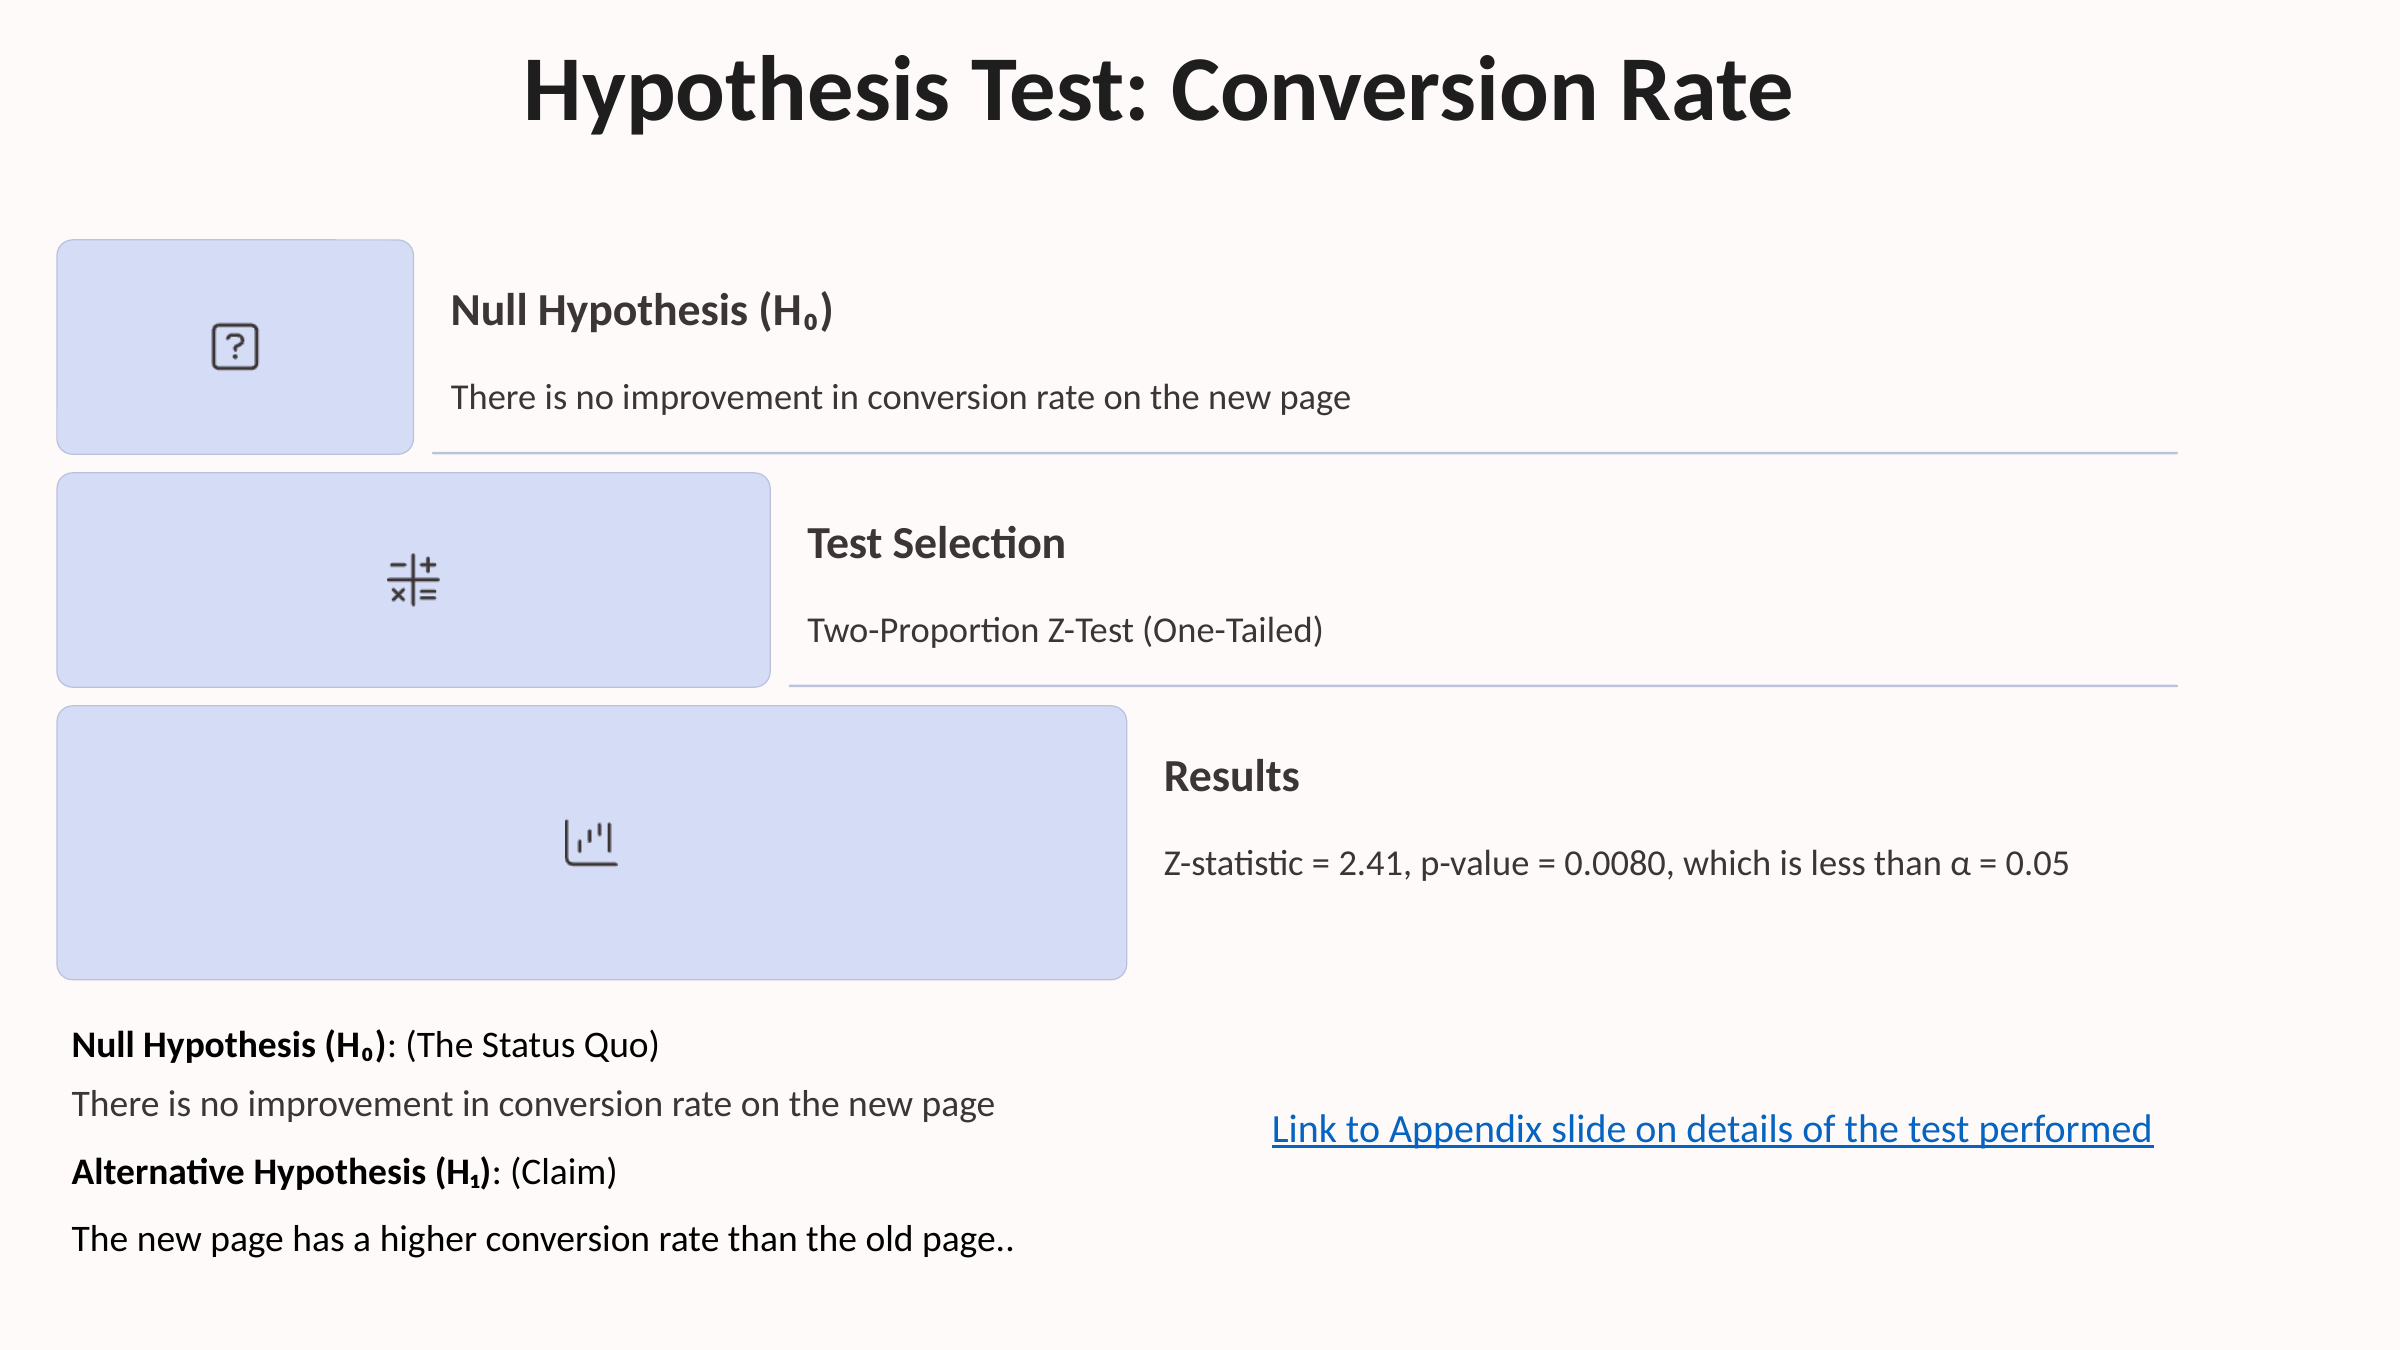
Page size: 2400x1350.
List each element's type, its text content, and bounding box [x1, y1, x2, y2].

text_box Test Selection [807, 510, 1273, 569]
text_box [56, 472, 771, 688]
text_box Null Hypothesis (H₀) [450, 277, 916, 336]
text_box Null Hypothesis (H₀): (The Status Quo) There is no improvement in conversion rate on the new page Alternative Hypothesis (H₁): (Claim) The new page has a higher conversion rate than the old page.. [56, 998, 1257, 1267]
text_box [56, 239, 414, 455]
text_box Two-Proportion Z-Test (One-Tailed) [807, 590, 1480, 650]
picture [565, 810, 618, 876]
text_box Results [1163, 743, 1629, 802]
text_box [432, 451, 2178, 455]
picture [209, 314, 262, 380]
picture [387, 547, 440, 613]
text_box There is no improvement in conversion rate on the new page [450, 357, 1582, 417]
text_box [56, 705, 1127, 980]
text_box Hypothesis Test: Conversion Rate [523, 23, 2031, 140]
text_box [788, 684, 2178, 688]
text_box Z-statistic = 2.41, p-value = 0.0080, which is less than α = 0.05 [1163, 823, 2160, 943]
text_box Link to Appendix slide on details of the test performed [1182, 1078, 2178, 1175]
